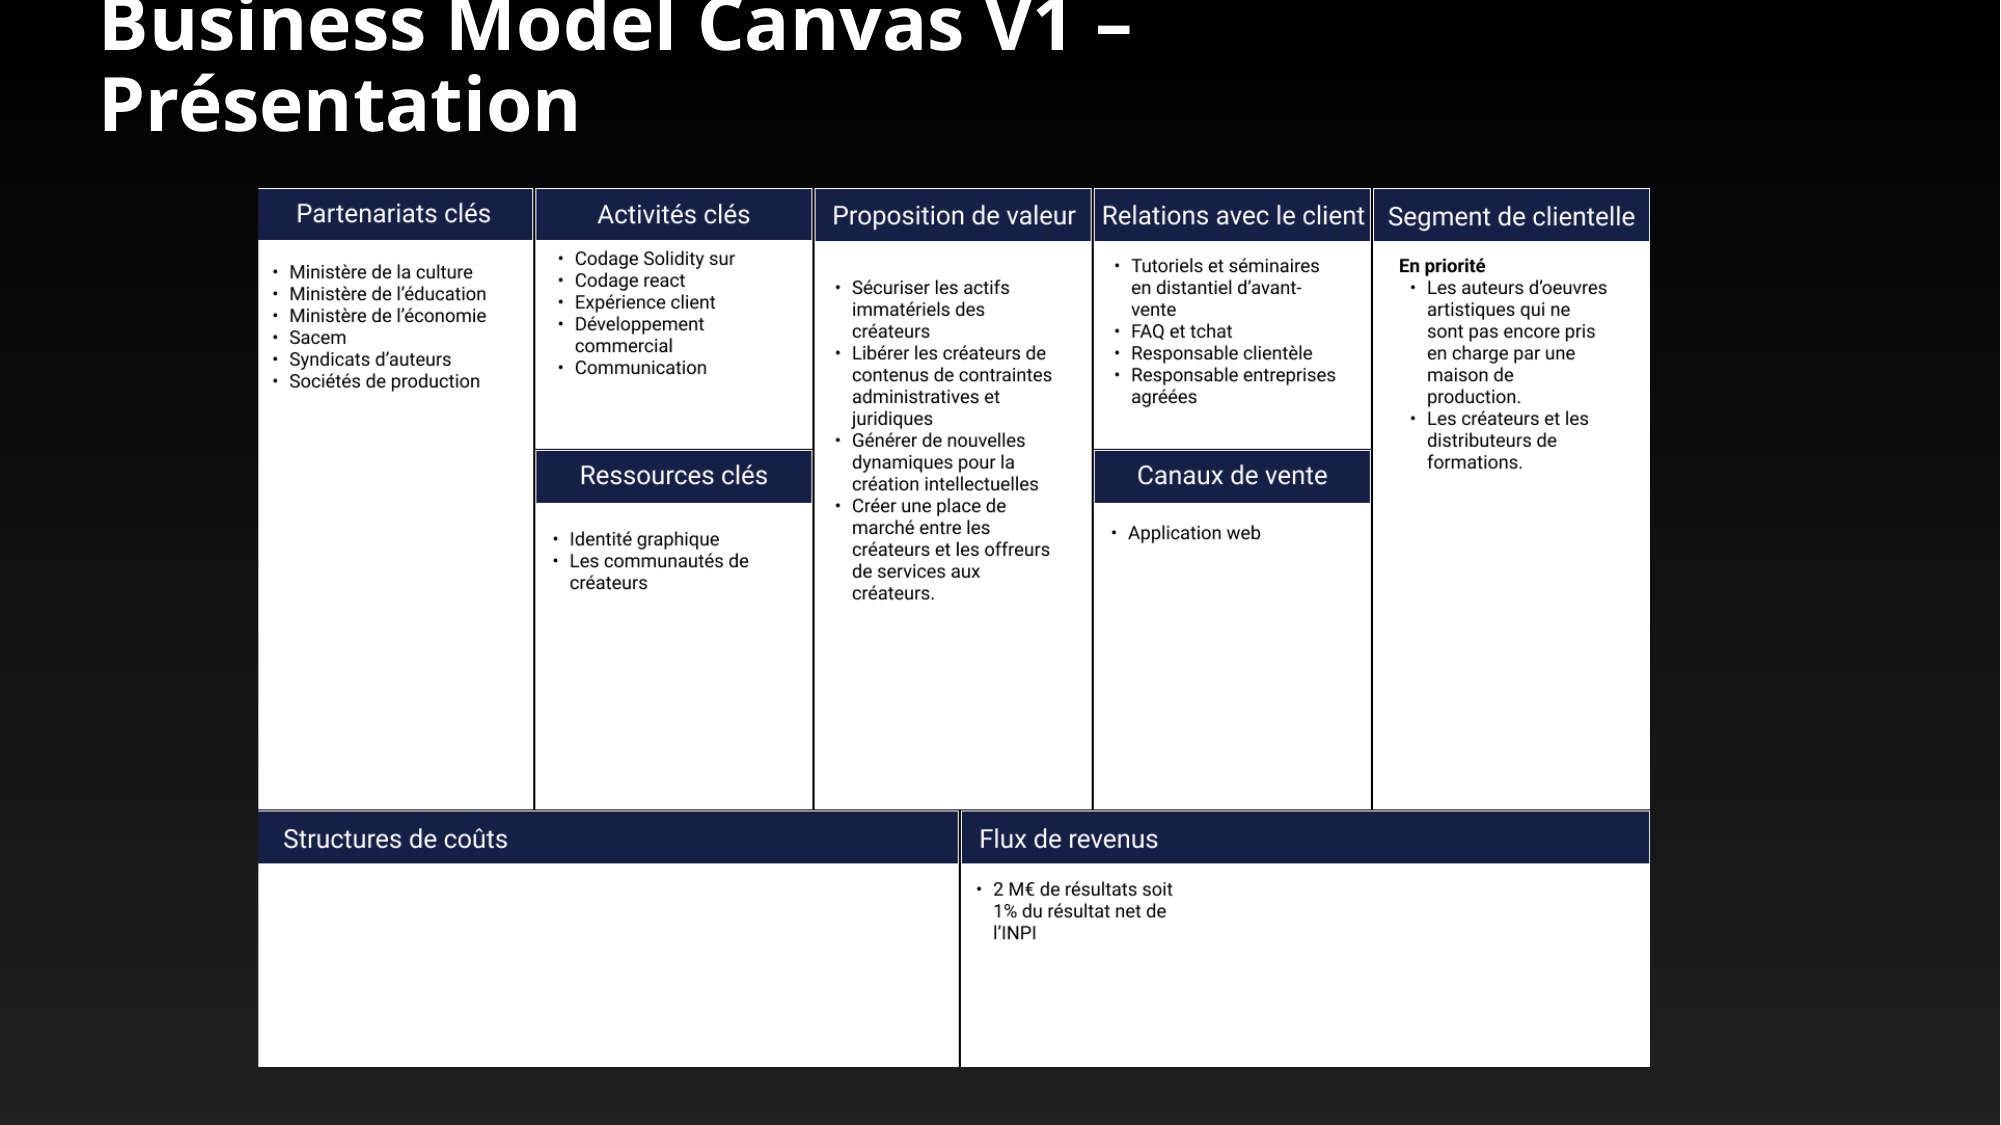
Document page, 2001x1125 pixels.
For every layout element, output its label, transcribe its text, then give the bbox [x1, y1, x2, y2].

text_box Business Model Canvas V1 – Présentation [83, 0, 1599, 156]
picture [258, 188, 1650, 1067]
